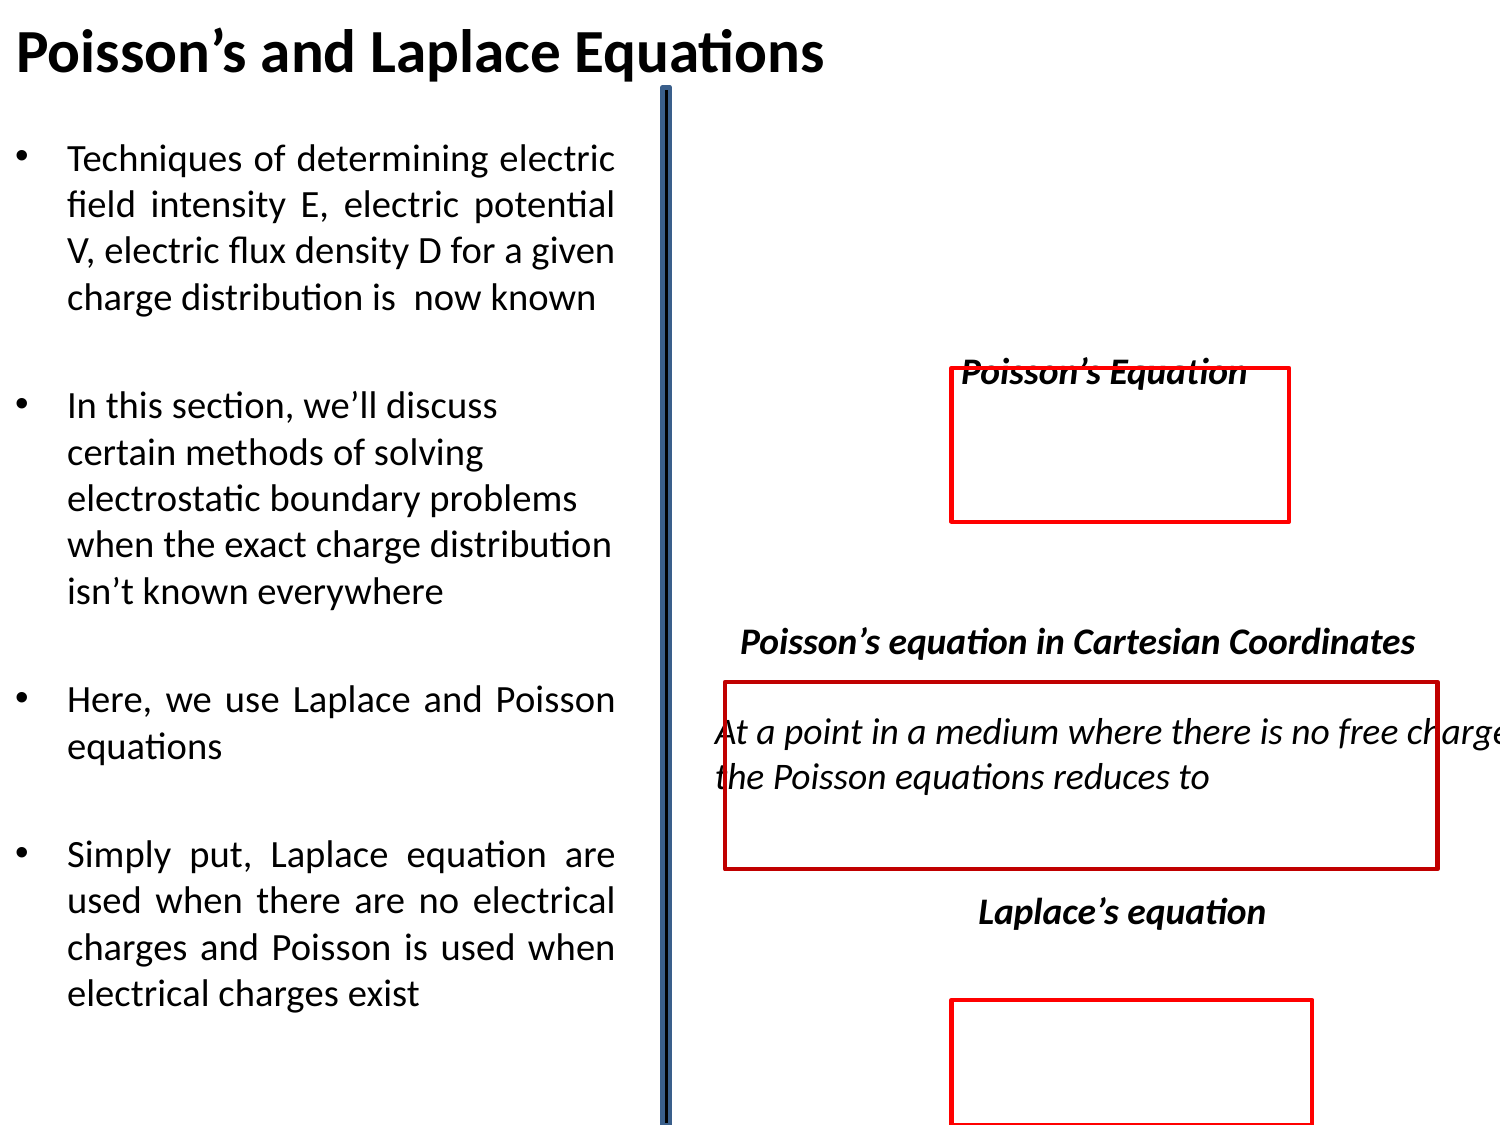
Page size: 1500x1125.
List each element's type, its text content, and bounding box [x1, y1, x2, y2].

text_box [949, 998, 1314, 1125]
list Techniques of determining electric field intensity E, electric potential V, electric flux density D for a given charge distribution is now known In this section, we’ll discuss certain methods of solving electrostatic boundary problems when the exact charge distribution isn’t known everywhere Here, we use Laplace and Poisson equations Simply put, Laplace equation are used when there are no electrical charges and Poisson is used when electrical charges exist [0, 125, 632, 1049]
text_box [723, 680, 1440, 871]
text_box [660, 85, 672, 1125]
text_box [949, 366, 1291, 524]
title Poisson’s and Laplace Equations [0, 0, 846, 96]
